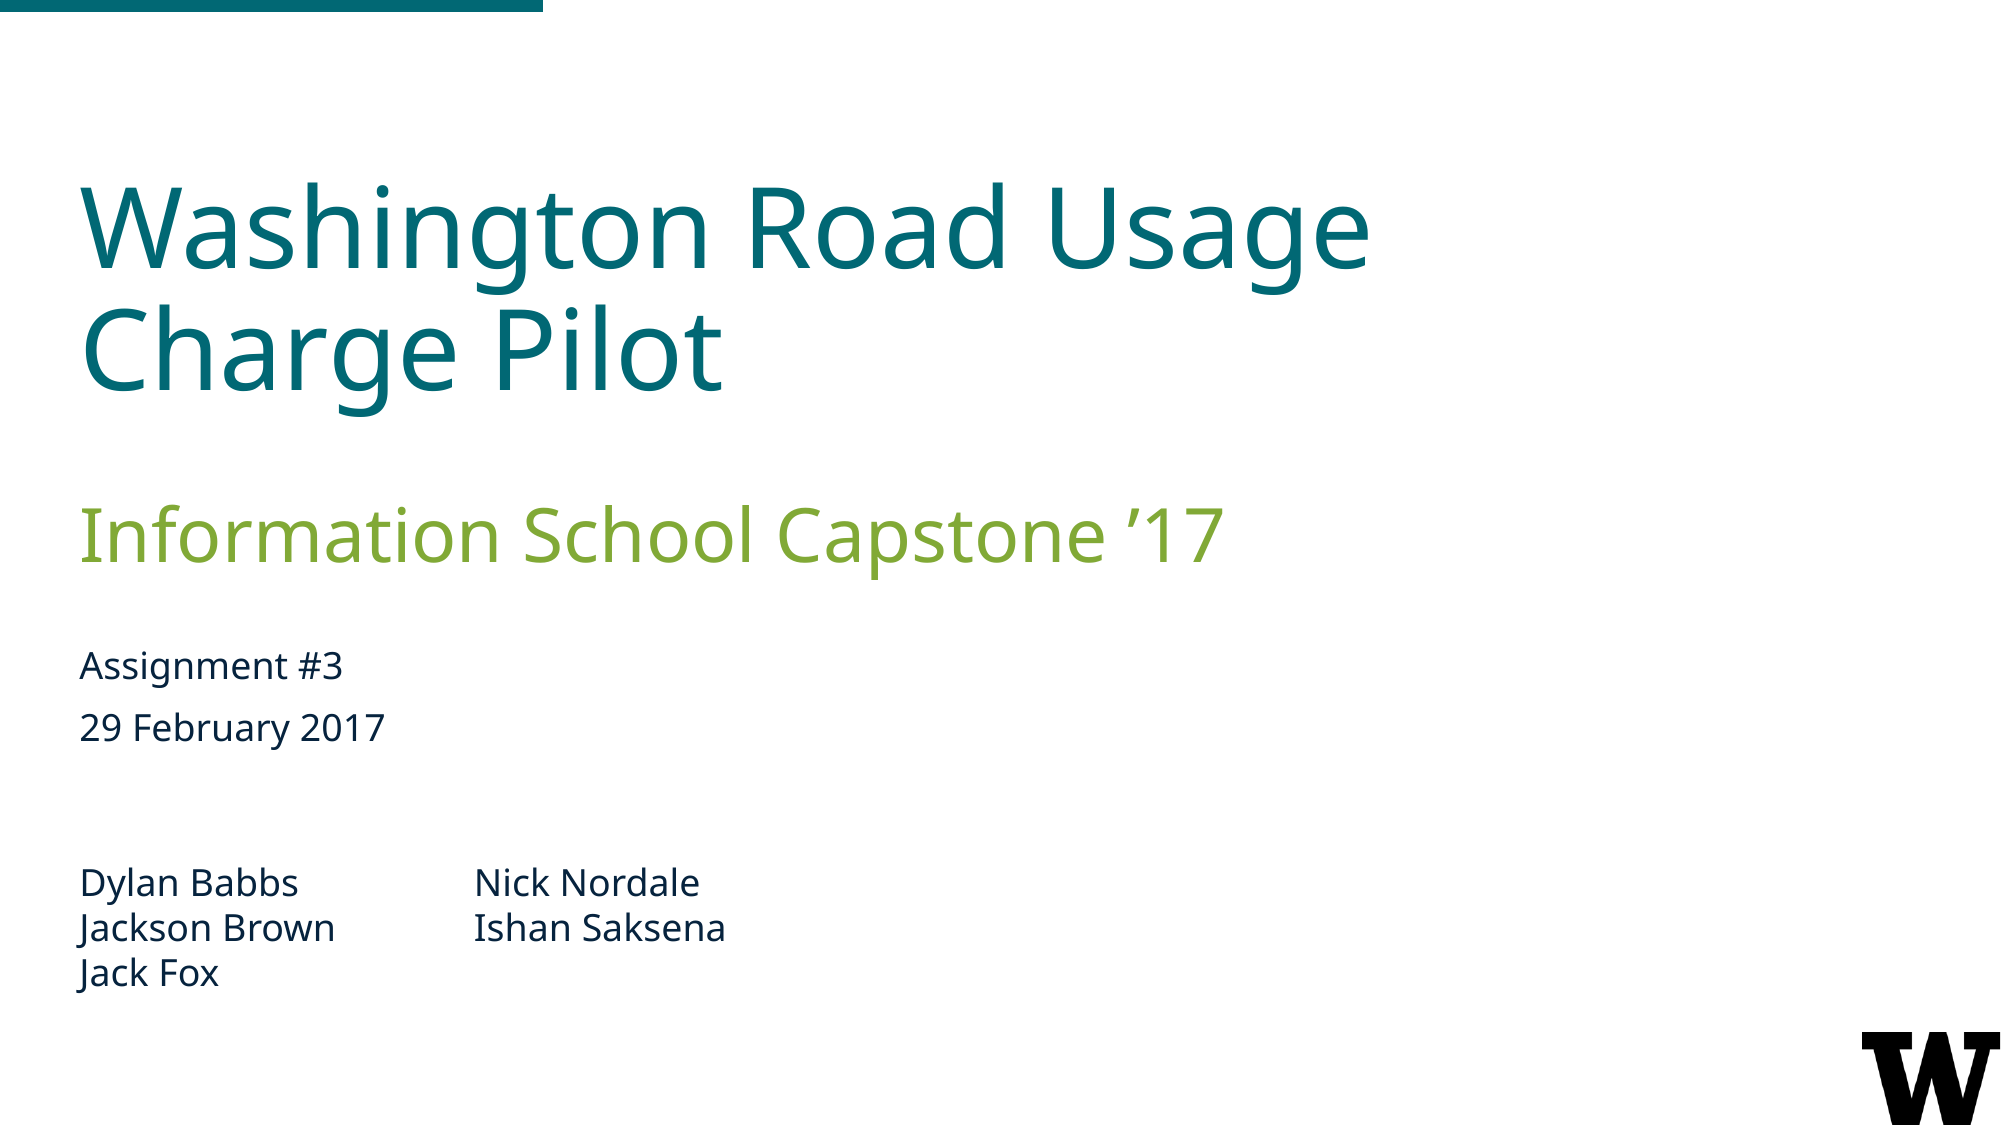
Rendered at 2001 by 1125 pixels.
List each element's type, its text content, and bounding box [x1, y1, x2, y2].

picture [1862, 1032, 2001, 1125]
subtitle Information School Capstone ’17 Assignment #3 29 February 2017 [64, 490, 1750, 781]
title Washington Road Usage Charge Pilot [64, 164, 1691, 420]
text_box Nick Nordale Ishan Saksena [459, 851, 967, 957]
text_box Dylan Babbs Jackson Brown Jack Fox [64, 851, 1065, 1002]
